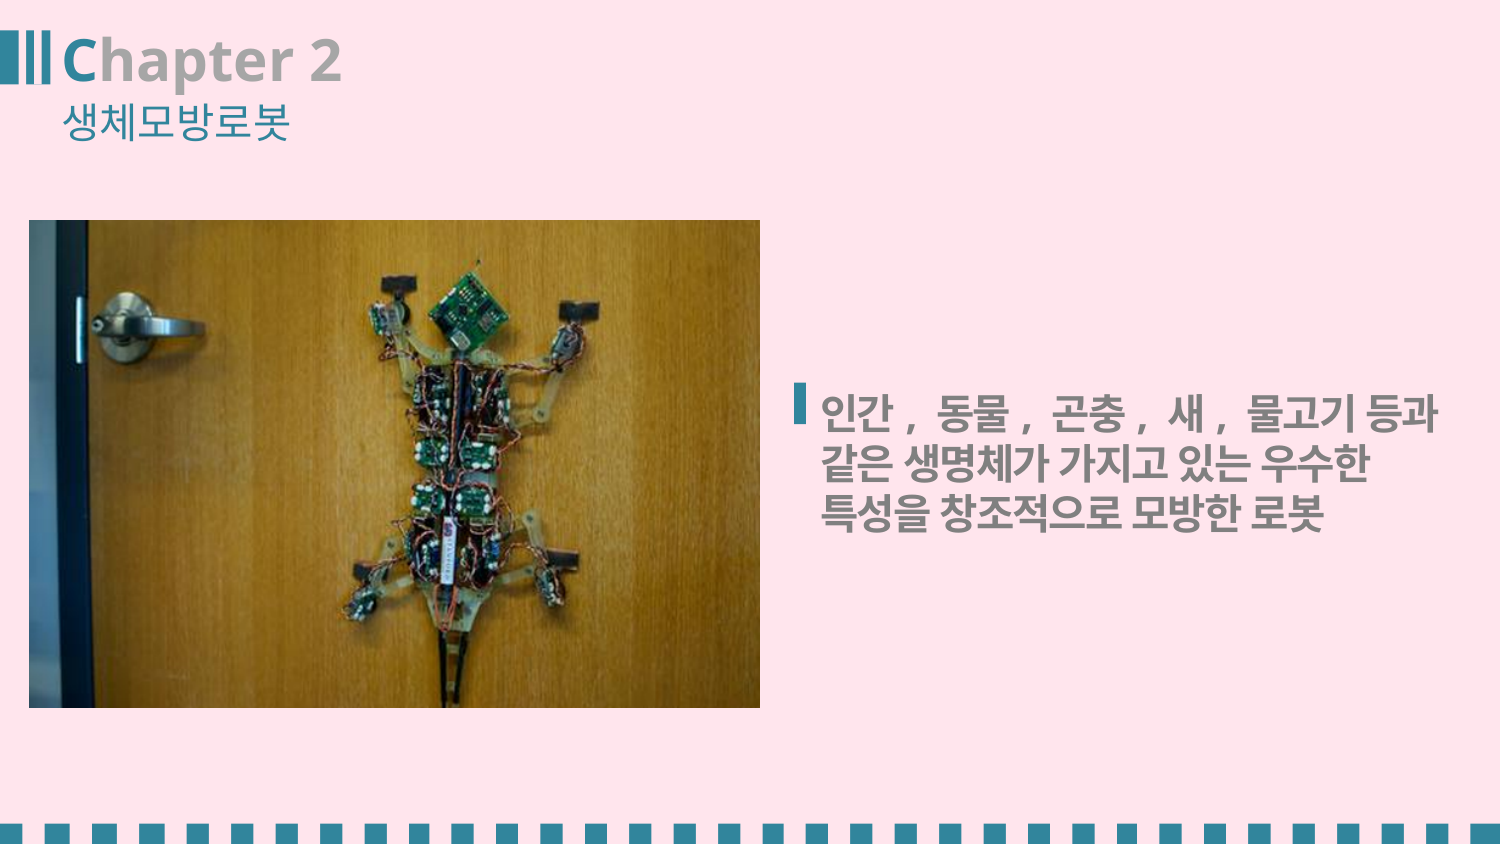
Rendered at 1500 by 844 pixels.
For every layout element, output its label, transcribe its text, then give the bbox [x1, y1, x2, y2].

text_box 인간, 동물, 곤충, 새, 물고기 등과 같은 생명체가 가지고 있는 우수한 특성을 창조적으로 모방한 로봇 [805, 357, 1471, 569]
picture [29, 220, 761, 709]
text_box [792, 381, 805, 426]
text_box Chapter 2 [46, 16, 733, 84]
text_box 생체모방로봇 [46, 84, 733, 160]
